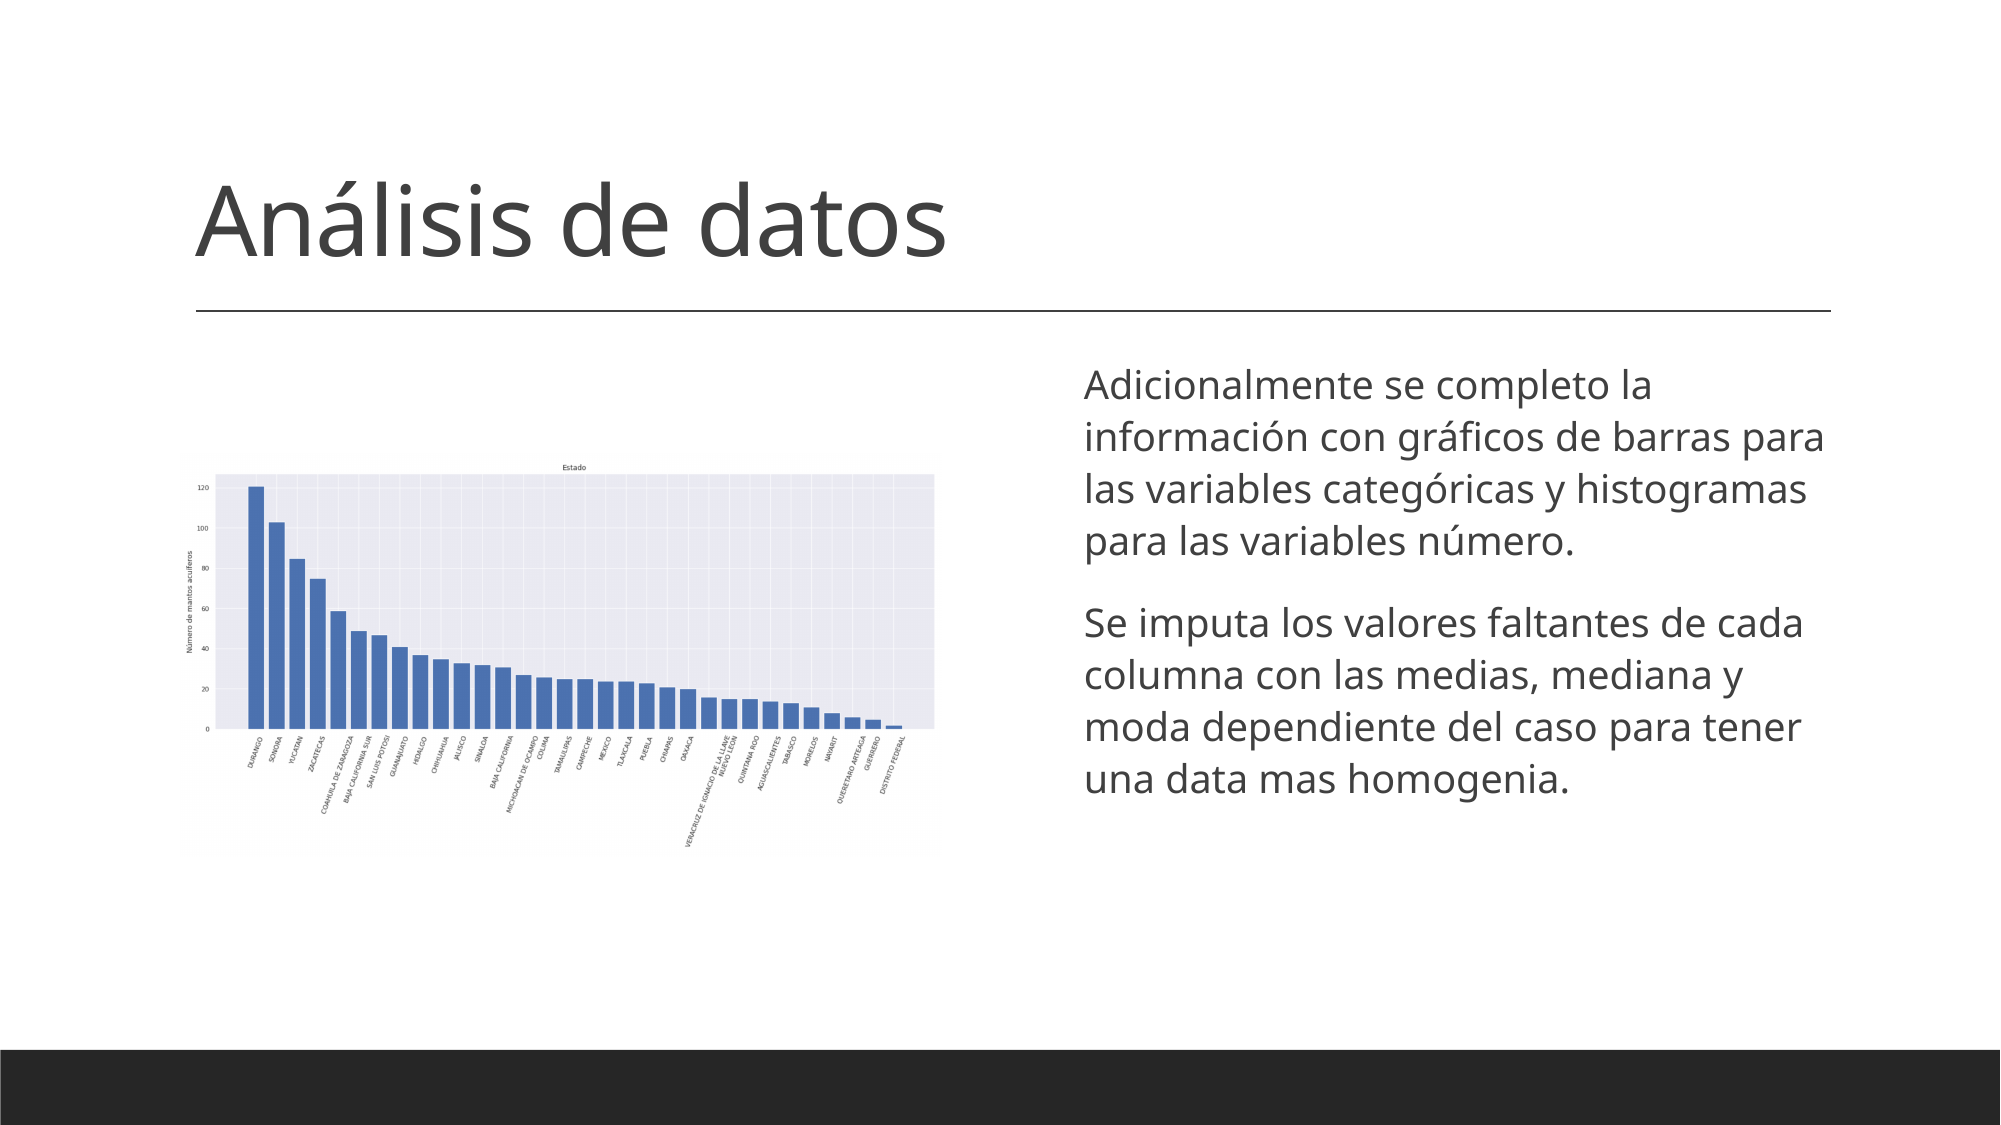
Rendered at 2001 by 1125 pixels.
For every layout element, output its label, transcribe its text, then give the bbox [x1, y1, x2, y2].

picture [179, 453, 942, 858]
list Adicionalmente se completo la información con gráficos de barras para las variables categóricas y histogramas para las variables número. Se imputa los valores faltantes de cada columna con las medias, mediana y moda dependiente del caso para tener una data mas homogenia. [1068, 347, 1830, 963]
title Análisis de datos [180, 47, 1830, 285]
